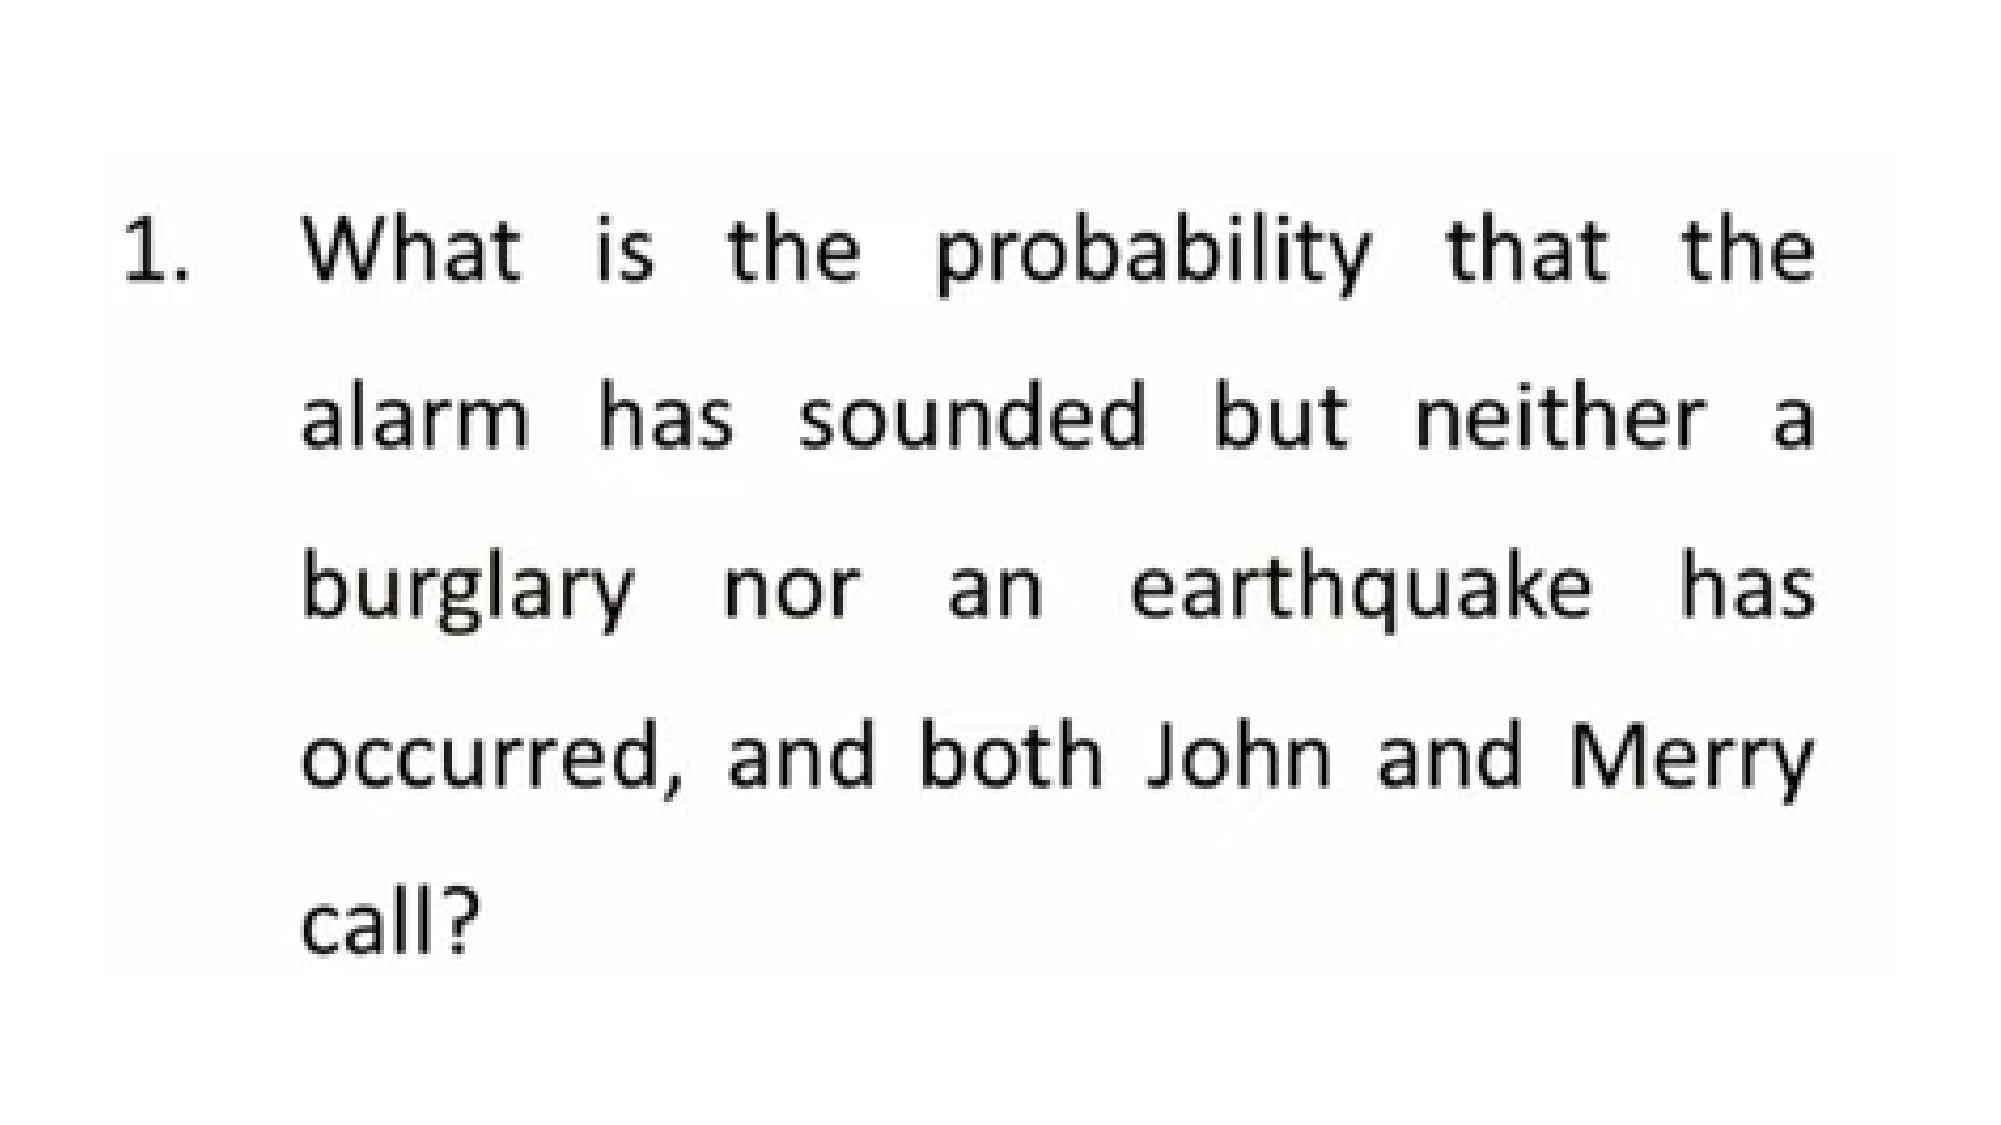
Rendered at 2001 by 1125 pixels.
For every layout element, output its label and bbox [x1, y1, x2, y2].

picture [105, 149, 1895, 976]
